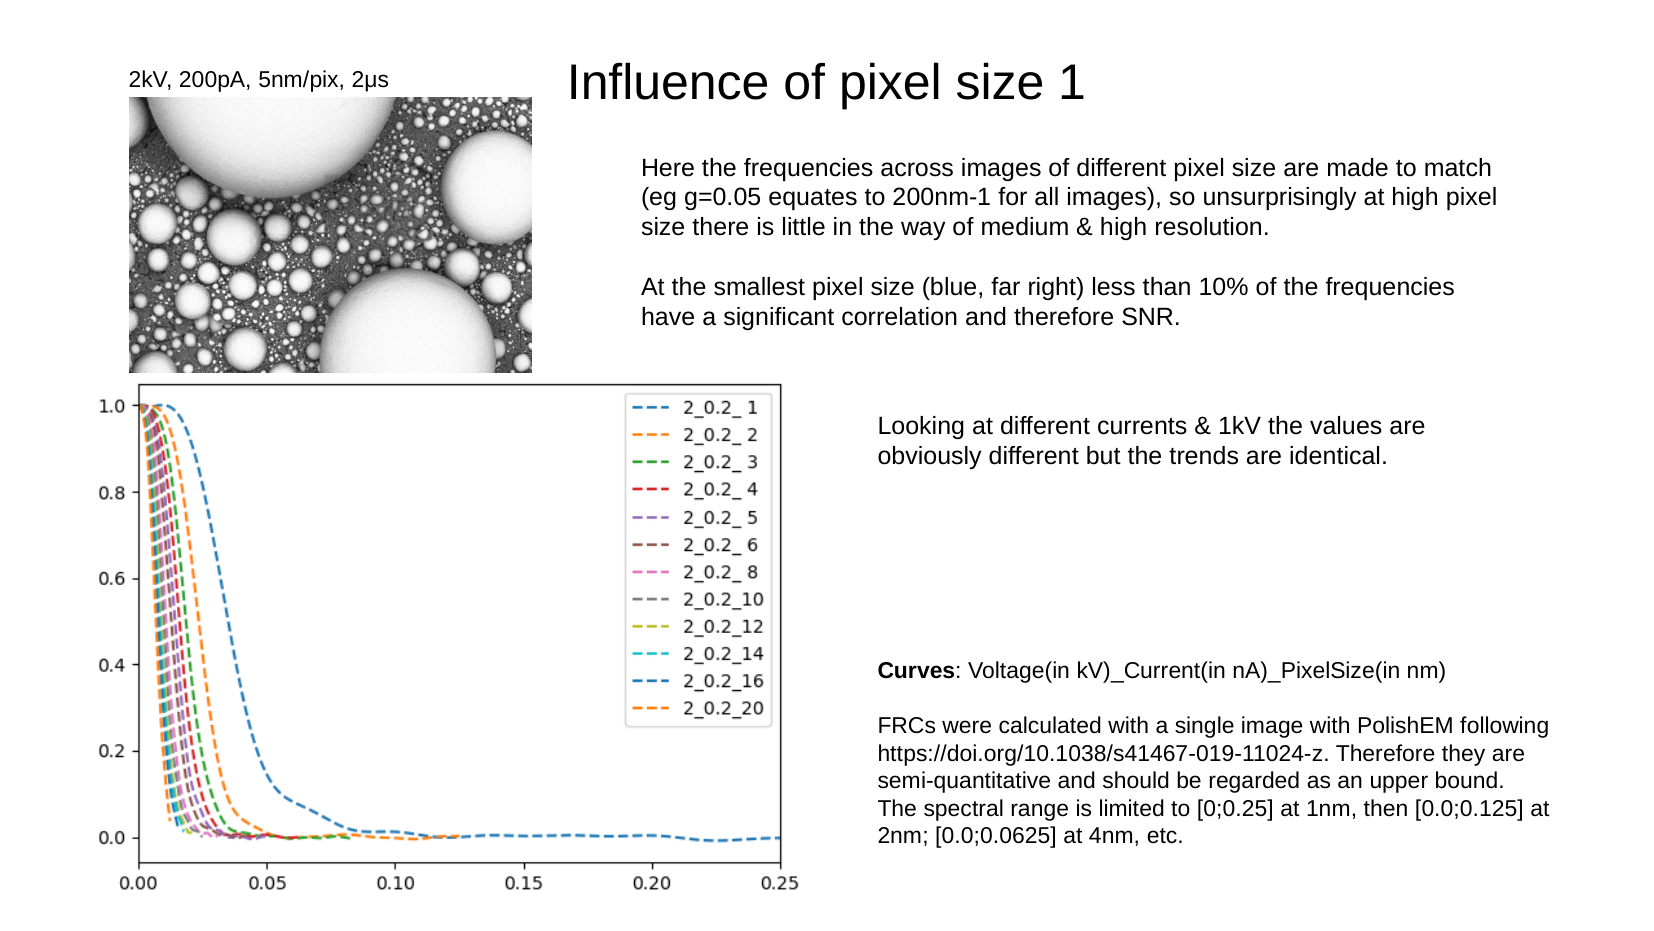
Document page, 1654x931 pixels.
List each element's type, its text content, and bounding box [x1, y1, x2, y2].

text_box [113, 57, 532, 374]
text_box Looking at different currents & 1kV the values are obviously different but the trends are identical. [867, 401, 1504, 477]
picture [34, 309, 863, 931]
text_box Here the frequencies across images of different pixel size are made to match (eg g=0.05 equates to 200nm-1 for all images), so unsurprisingly at high pixel size there is little in the way of medium & high resolution. At the smallest pixel size (blue, far right) less than 10% of the frequencies have a significant correlation and therefore SNR. [626, 143, 1523, 373]
text_box Influence of pixel size 1 [82, 1, 1571, 157]
text_box Curves: Voltage(in kV)_Current(in nA)_PixelSize(in nm) FRCs were calculated with a single image with PolishEM following https://doi.org/10.1038/s41467-019-11024-z. Therefore they are semi-quantitative and should be regarded as an upper bound. The spectral range is limited to [0;0.25] at 1nm, then [0.0;0.125] at 2nm; [0.0;0.0625] at 4nm, etc. [867, 648, 1594, 862]
